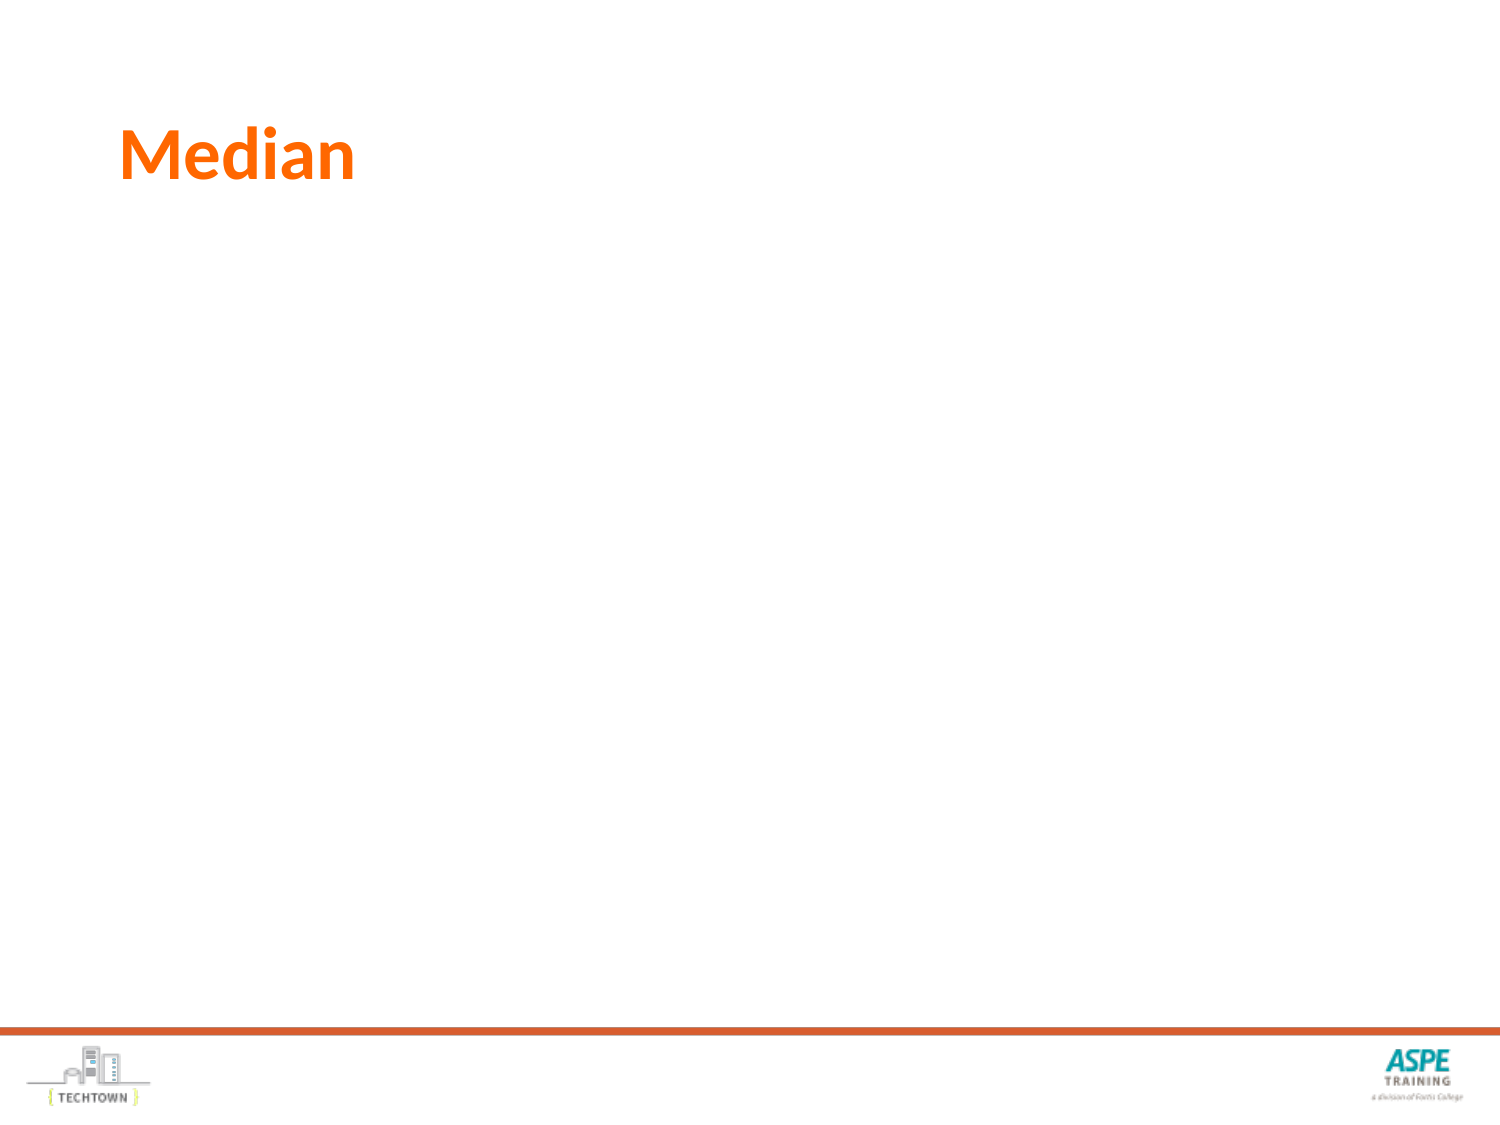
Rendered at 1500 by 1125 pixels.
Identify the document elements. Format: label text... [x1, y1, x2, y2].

title Median [103, 59, 1397, 250]
